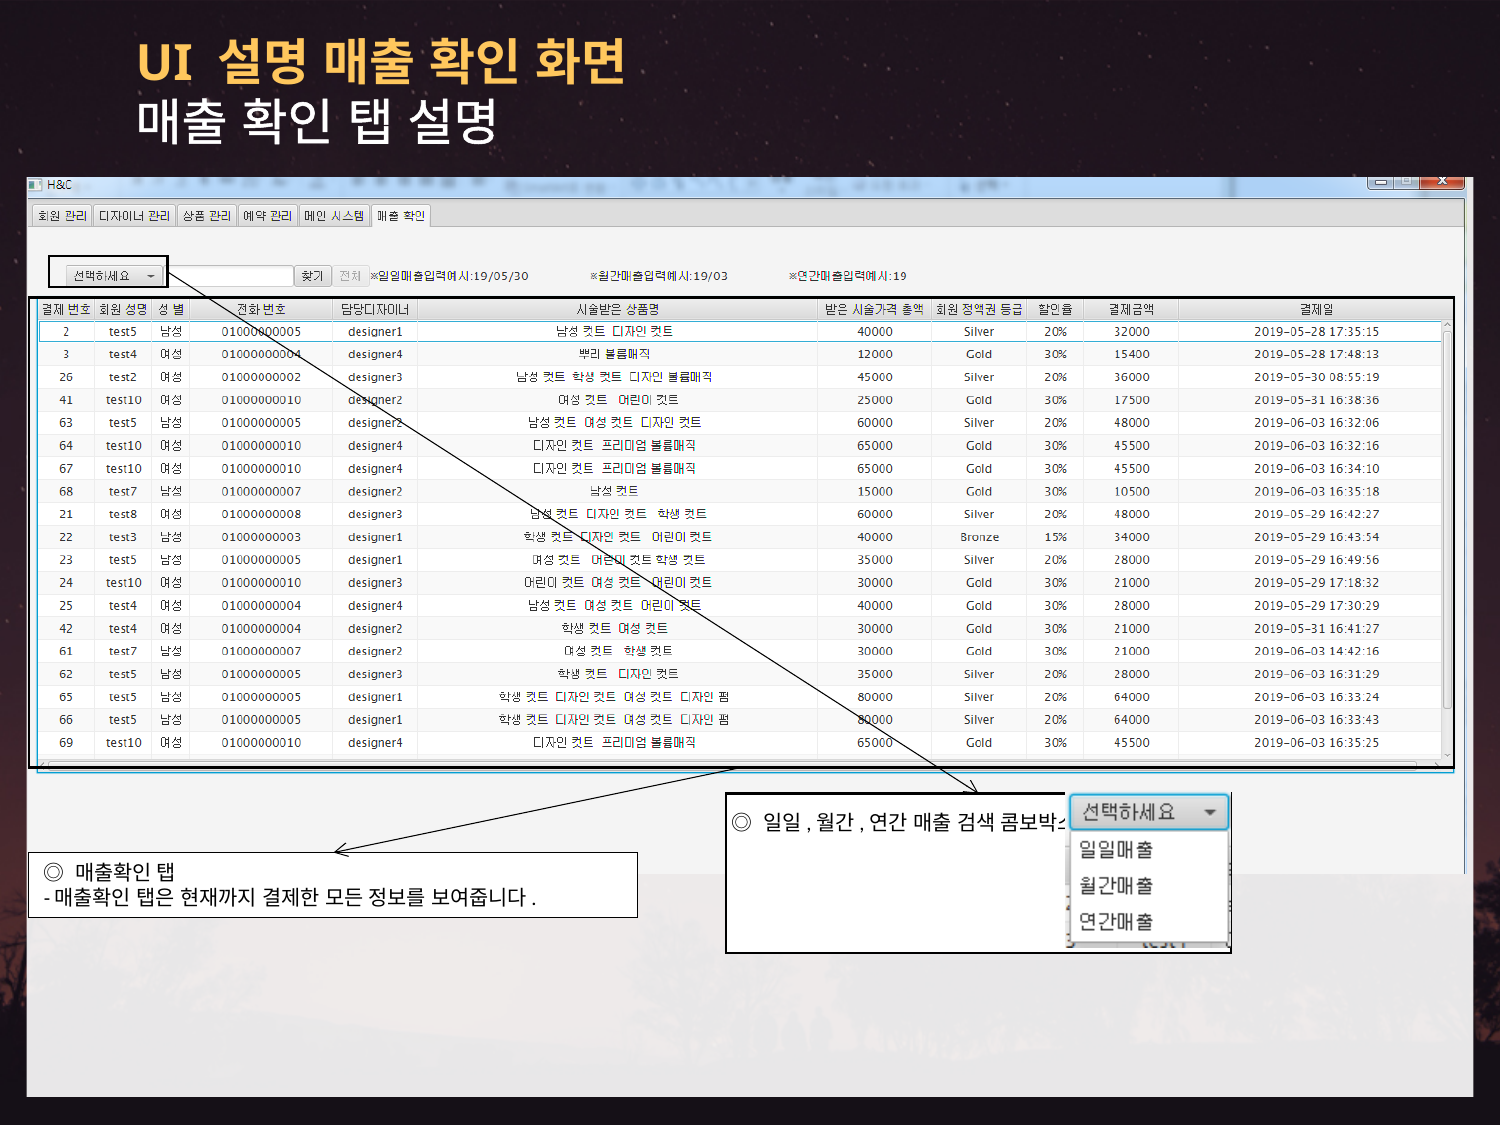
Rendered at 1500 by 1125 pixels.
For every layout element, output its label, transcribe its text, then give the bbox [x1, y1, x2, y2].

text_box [333, 794, 742, 853]
text_box UI 설명 매출 확인 화면 매출 확인 탭 설명 [120, 22, 914, 158]
picture [0, 0, 1500, 1125]
text_box [725, 874, 1232, 954]
text_box ◎ 매출확인 탭 -매출확인 탭은 현재까지 결제한 모든 정보를 보여줍니다. [28, 874, 638, 918]
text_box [167, 271, 979, 794]
